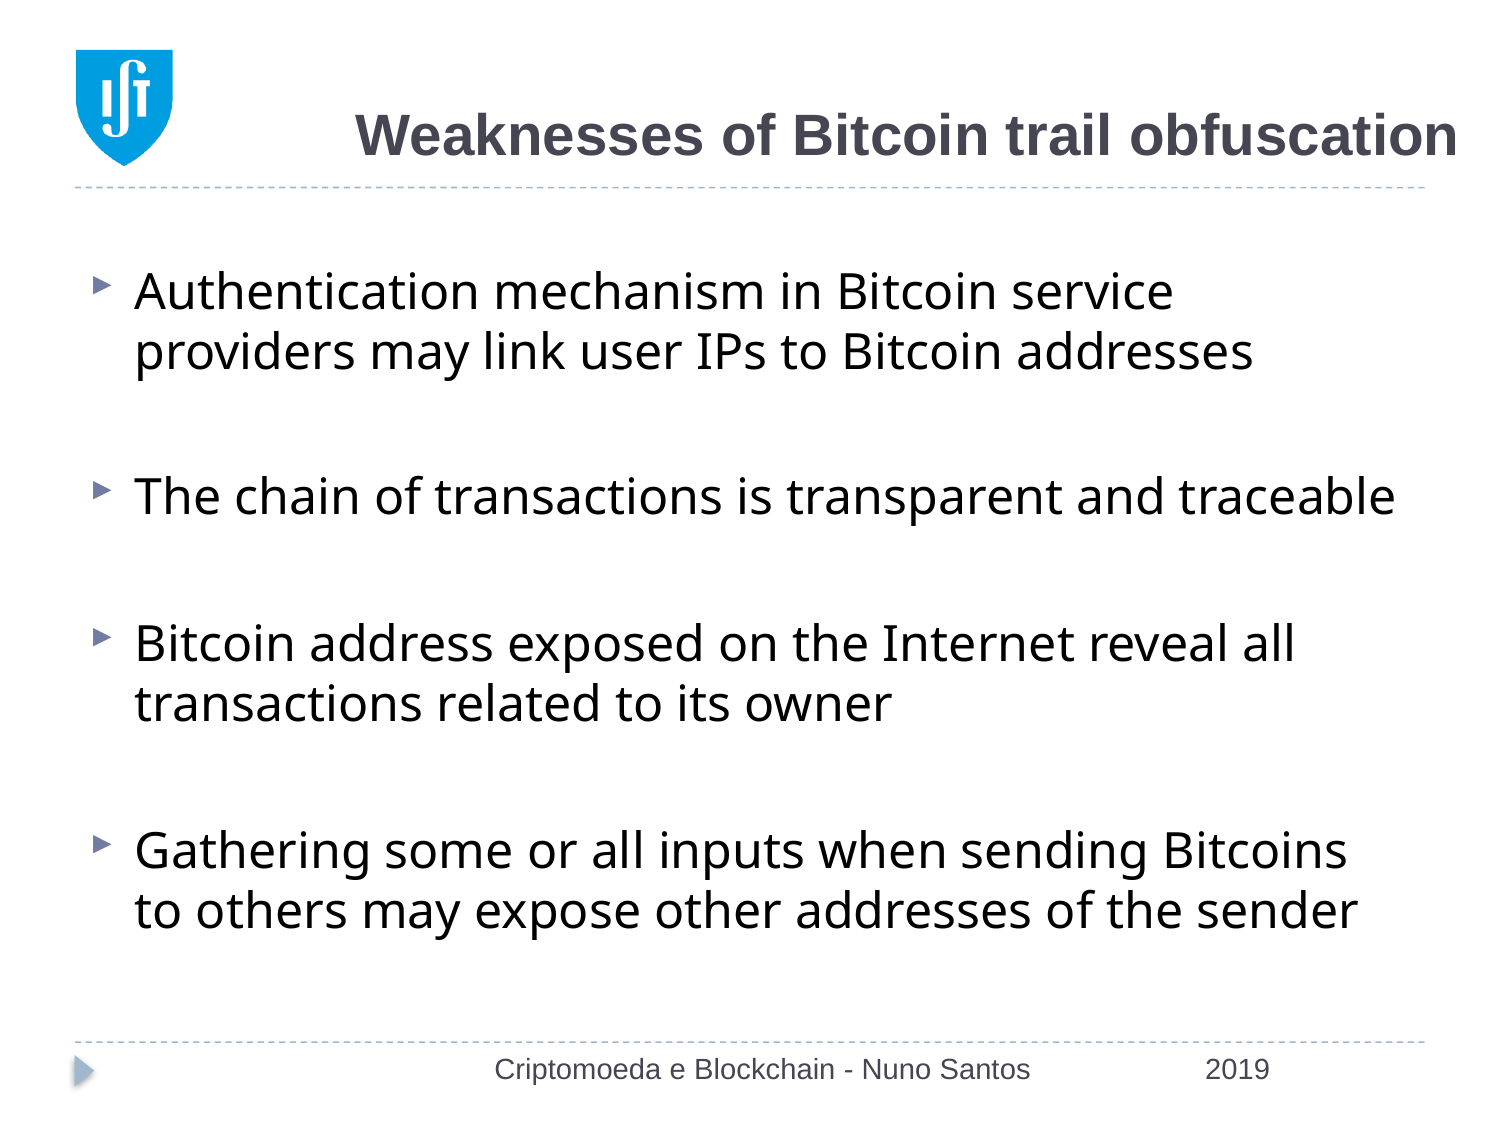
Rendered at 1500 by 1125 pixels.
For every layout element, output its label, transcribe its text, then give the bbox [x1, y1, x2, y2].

footer Criptomoeda e Blockchain - Nuno Santos [475, 1042, 1051, 1103]
slide_number 2019 [1051, 1042, 1426, 1103]
picture [103, 81, 111, 116]
picture [103, 125, 112, 136]
picture [68, 42, 112, 175]
list Authentication mechanism in Bitcoin service providers may link user IPs to Bitcoin addresses The chain of transactions is transparent and traceable Bitcoin address exposed on the Internet reveal all transactions related to its owner Gathering some or all inputs when sending Bitcoins to others may expose other addresses of the sender [75, 200, 1425, 1010]
title Weaknesses of Bitcoin trail obfuscation [112, 24, 1475, 175]
